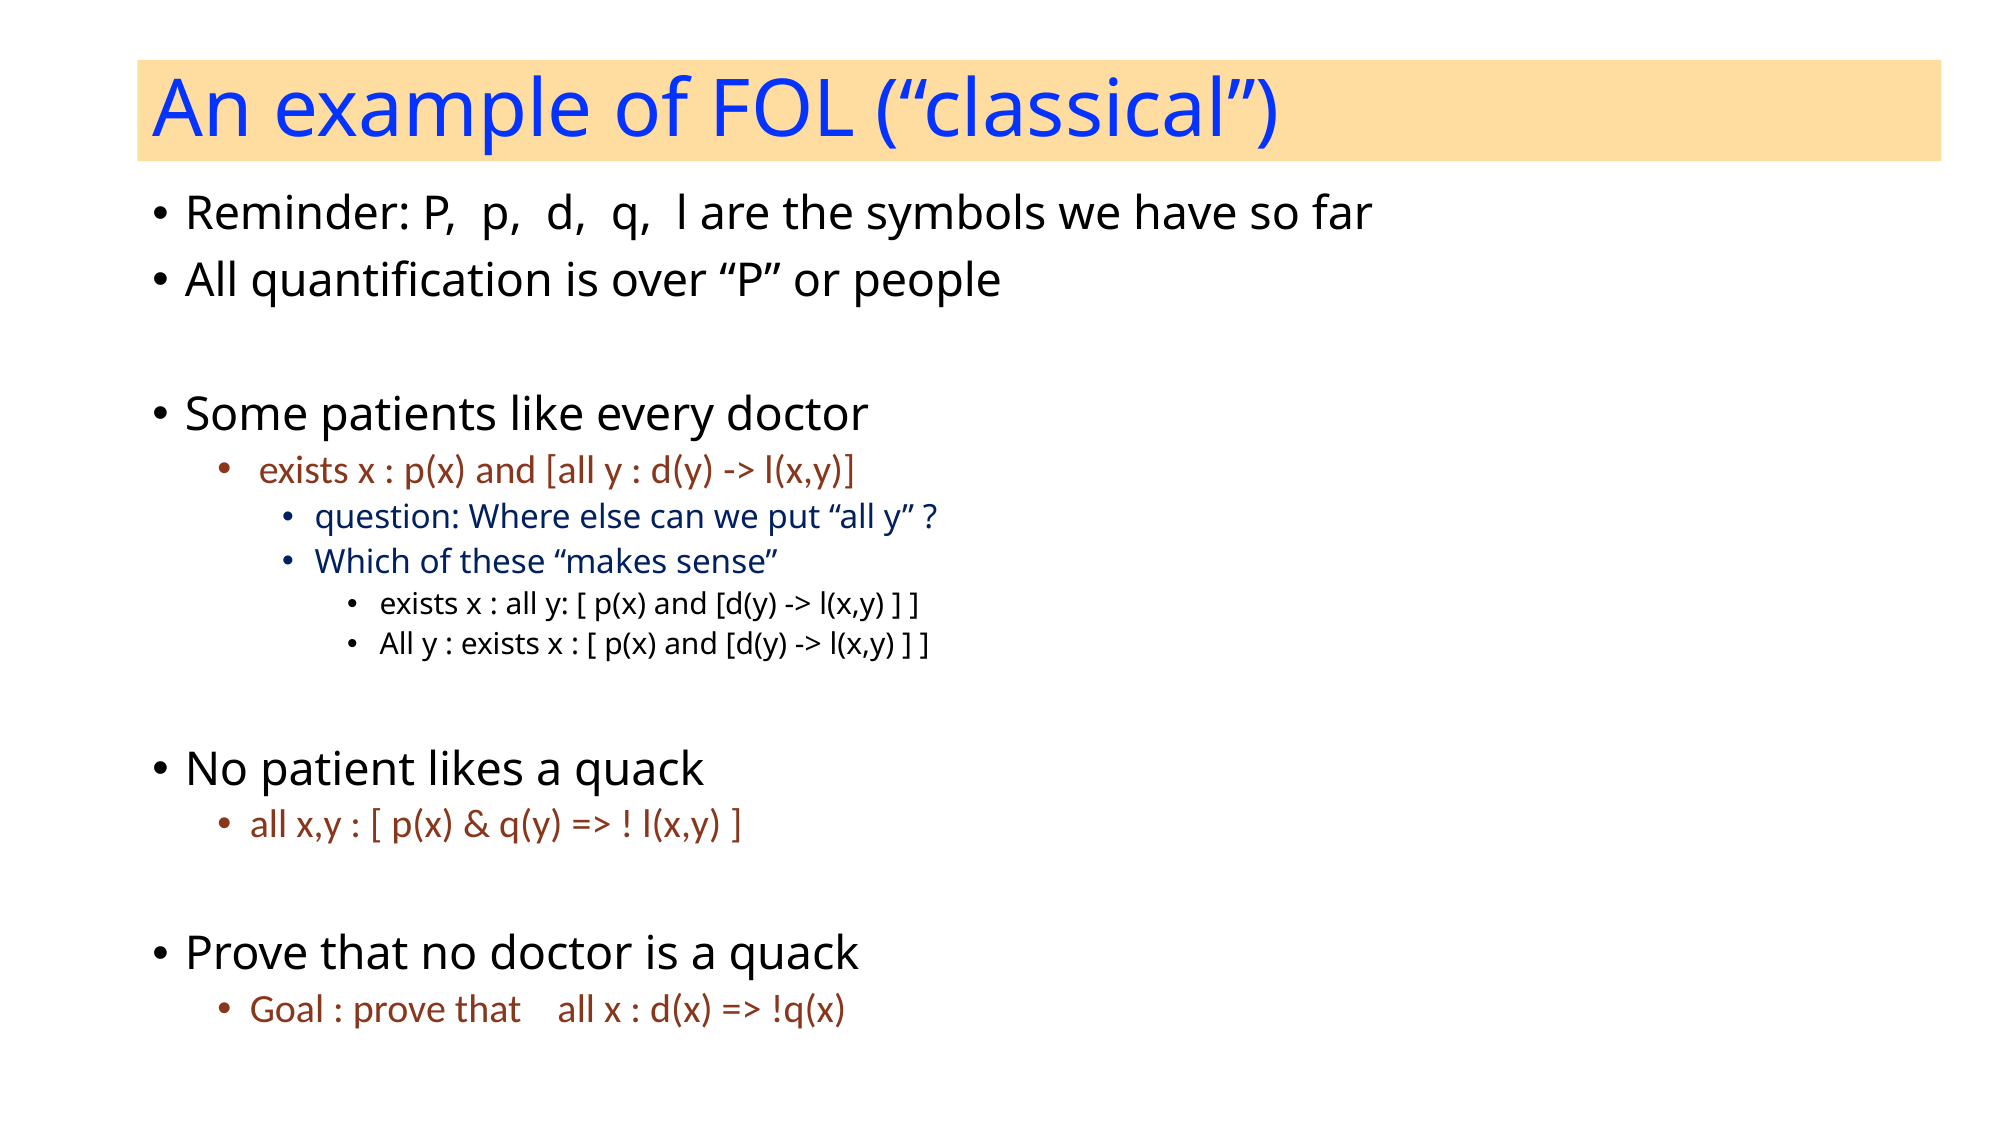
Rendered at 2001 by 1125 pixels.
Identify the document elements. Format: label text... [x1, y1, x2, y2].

title An example of FOL (“classical”) [137, 59, 1942, 162]
list Reminder: P, p, d, q, l are the symbols we have so far All quantification is over “P” or people Some patients like every doctor exists x : p(x) and [all y : d(y) -> l(x,y)] question: Where else can we put “all y” ? Which of these “makes sense” exists x : all y: [ p(x) and [d(y) -> l(x,y) ] ] All y : exists x : [ p(x) and [d(y) -> l(x,y) ] ] No patient likes a quack all x,y : [ p(x) & q(y) => ! l(x,y) ] Prove that no doctor is a quack Goal : prove that all x : d(x) => !q(x) [137, 182, 1975, 1048]
